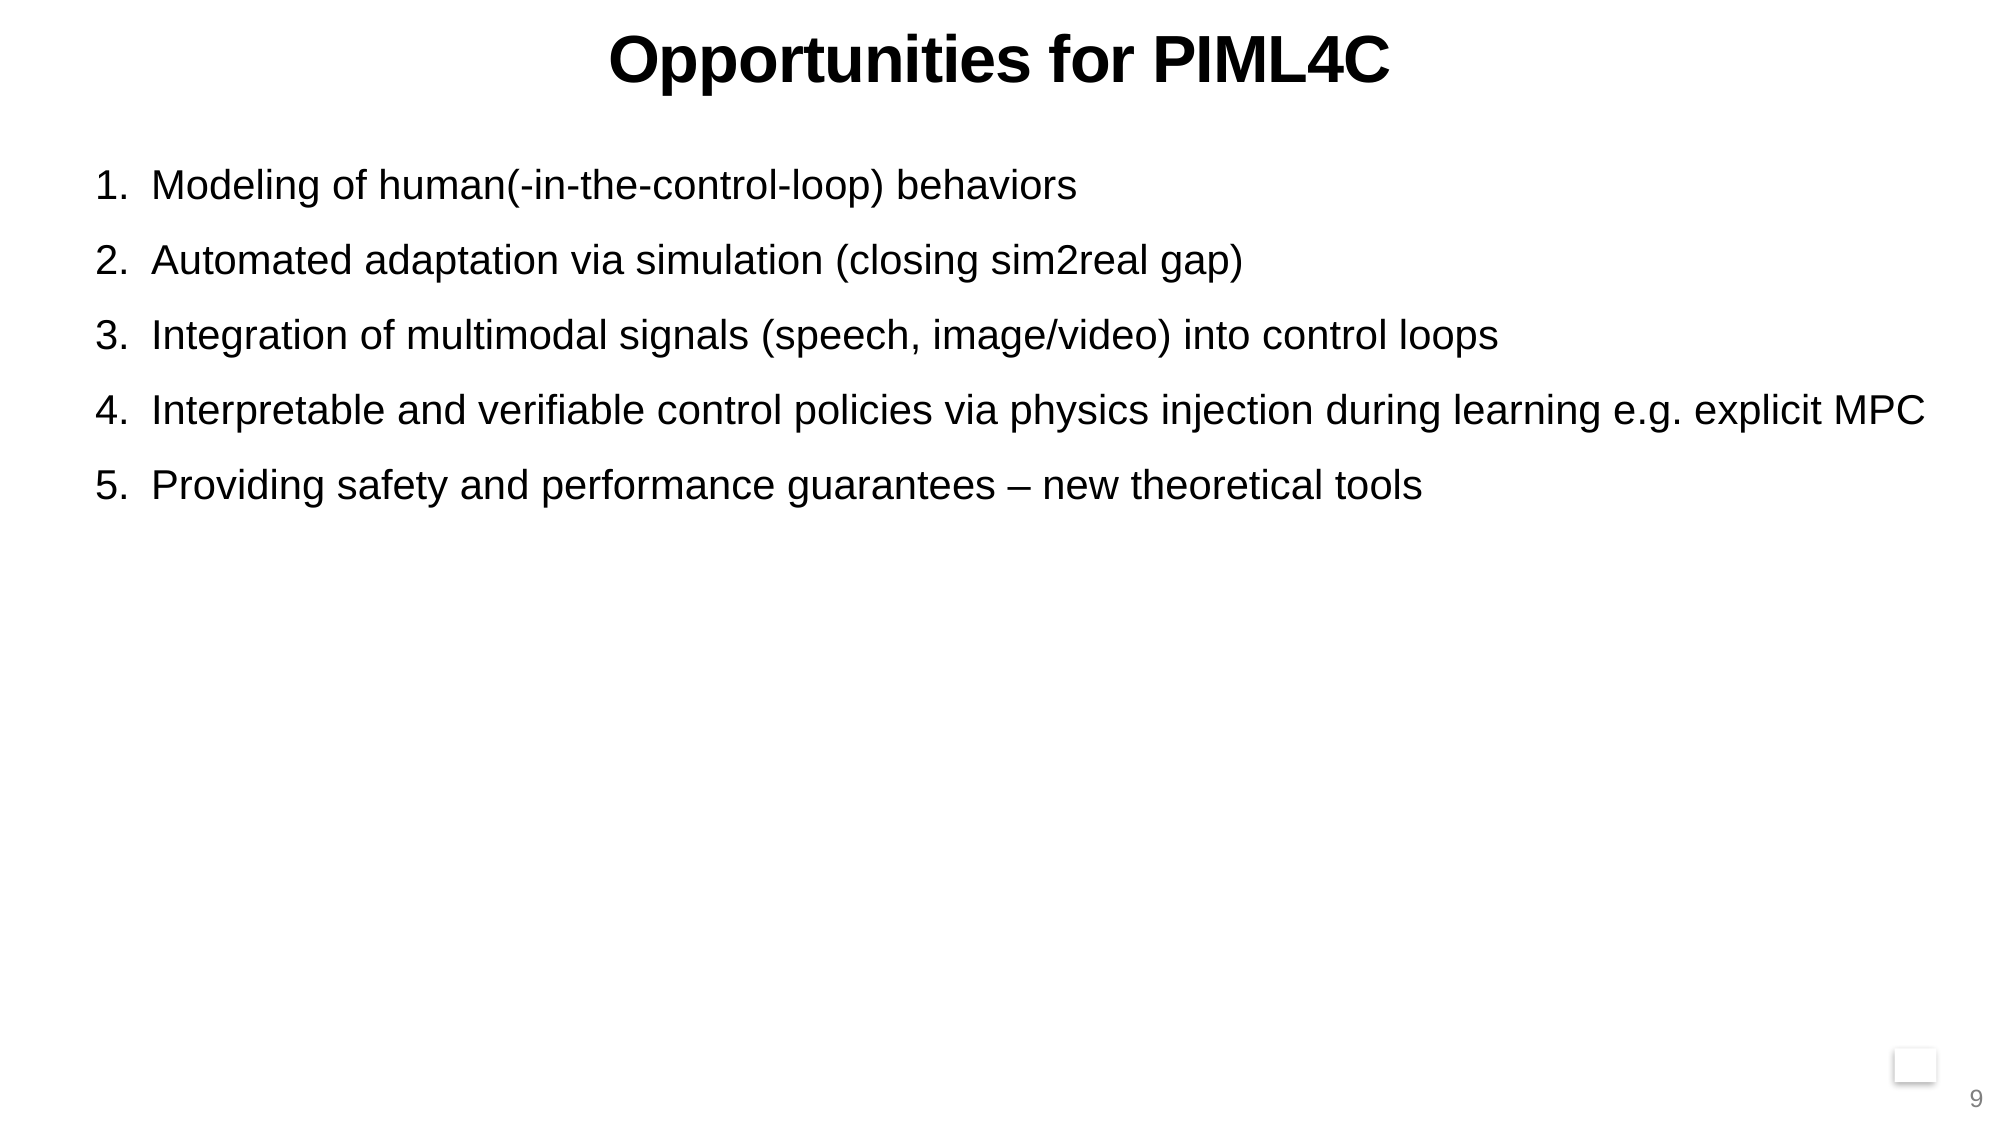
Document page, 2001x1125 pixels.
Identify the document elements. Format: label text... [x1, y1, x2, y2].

list Modeling of human(-in-the-control-loop) behaviors Automated adaptation via simulation (closing sim2real gap) Integration of multimodal signals (speech, image/video) into control loops Interpretable and verifiable control policies via physics injection during learning e.g. explicit MPC Providing safety and performance guarantees – new theoretical tools [79, 149, 1975, 996]
title Opportunities for PIML4C [52, 0, 1947, 113]
